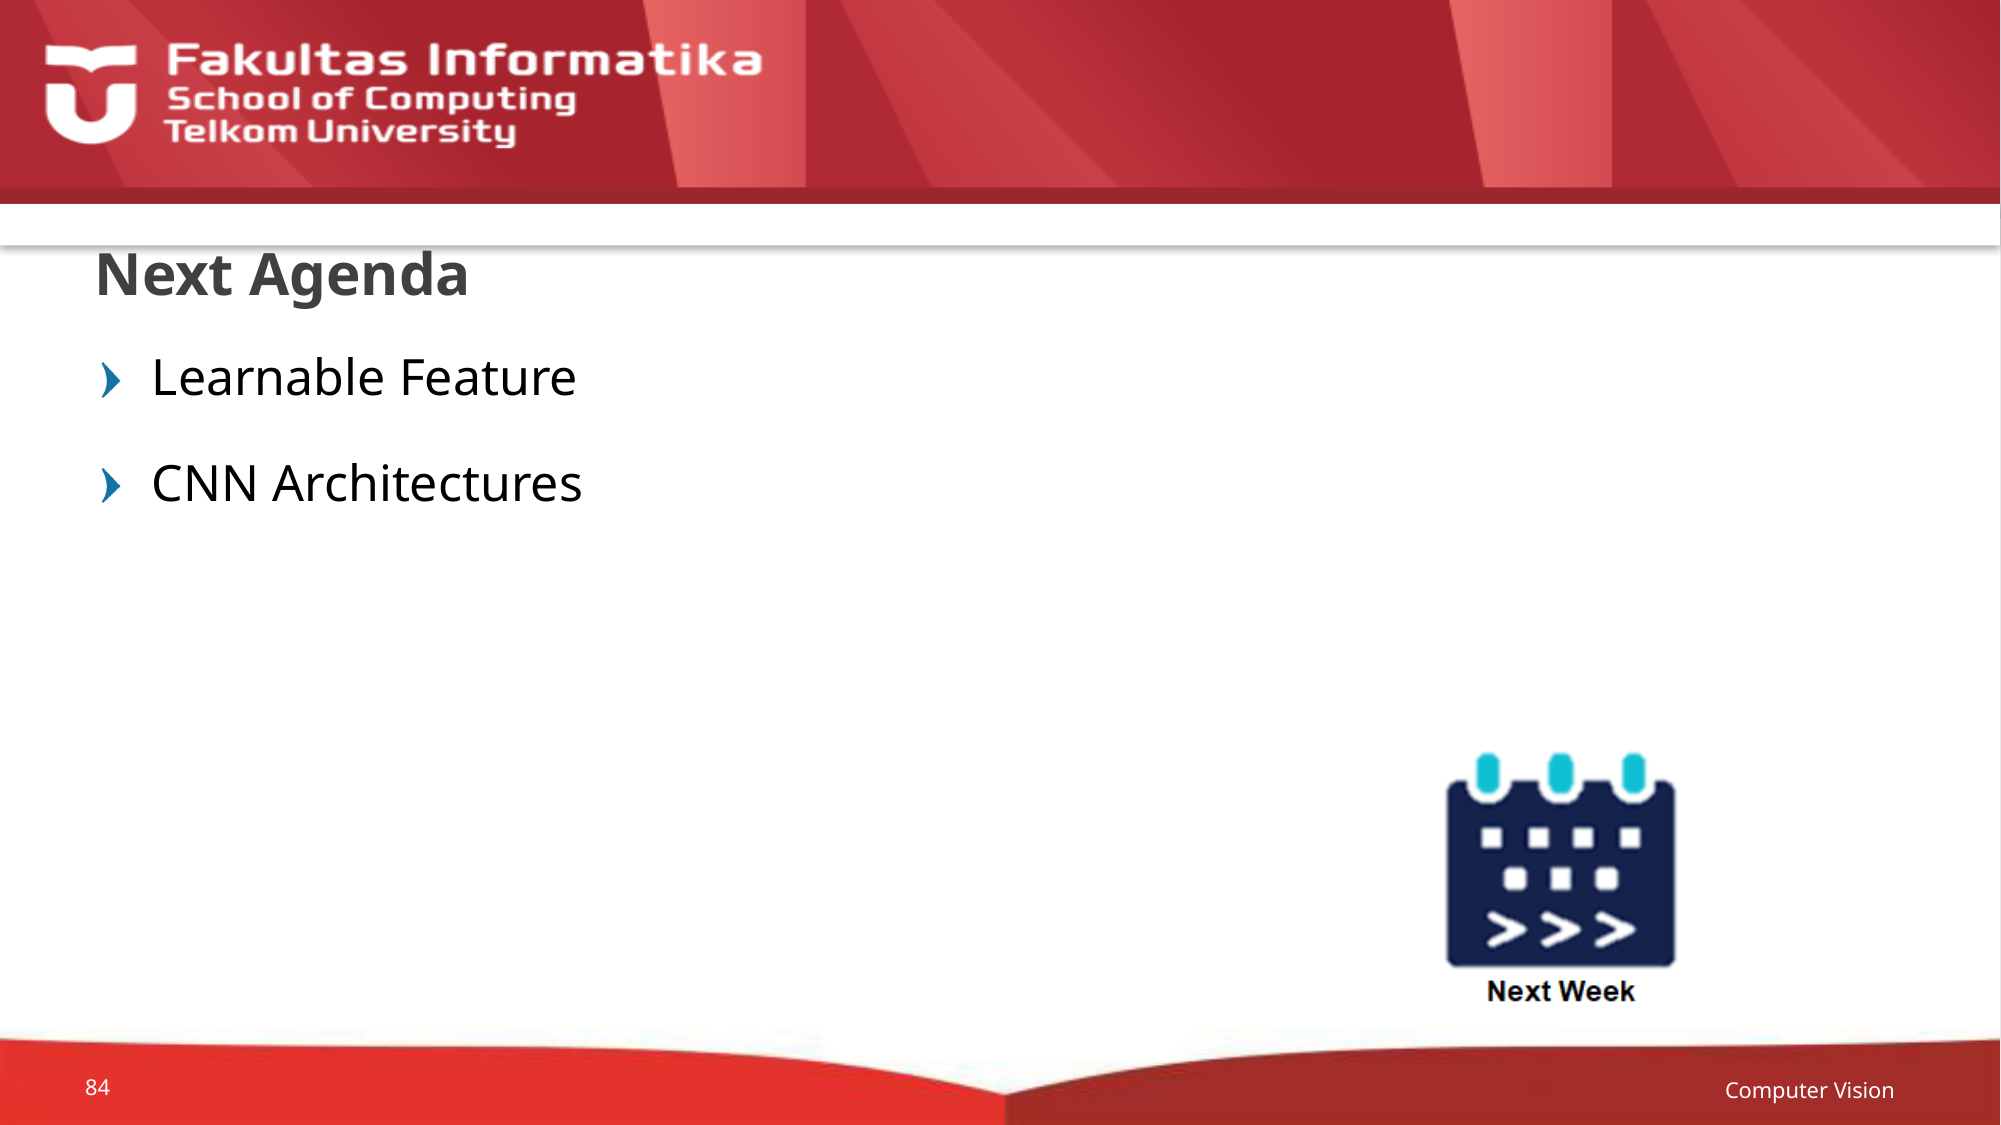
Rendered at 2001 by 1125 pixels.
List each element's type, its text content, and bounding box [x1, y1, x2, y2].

title Next Agenda [79, 219, 1901, 325]
picture [0, 0, 2001, 1125]
list Learnable Feature CNN Architectures [80, 329, 1902, 990]
picture [95, 351, 124, 400]
picture [95, 457, 124, 505]
slide_number 84 [85, 1058, 164, 1119]
list Computer Vision [1185, 1058, 1911, 1119]
